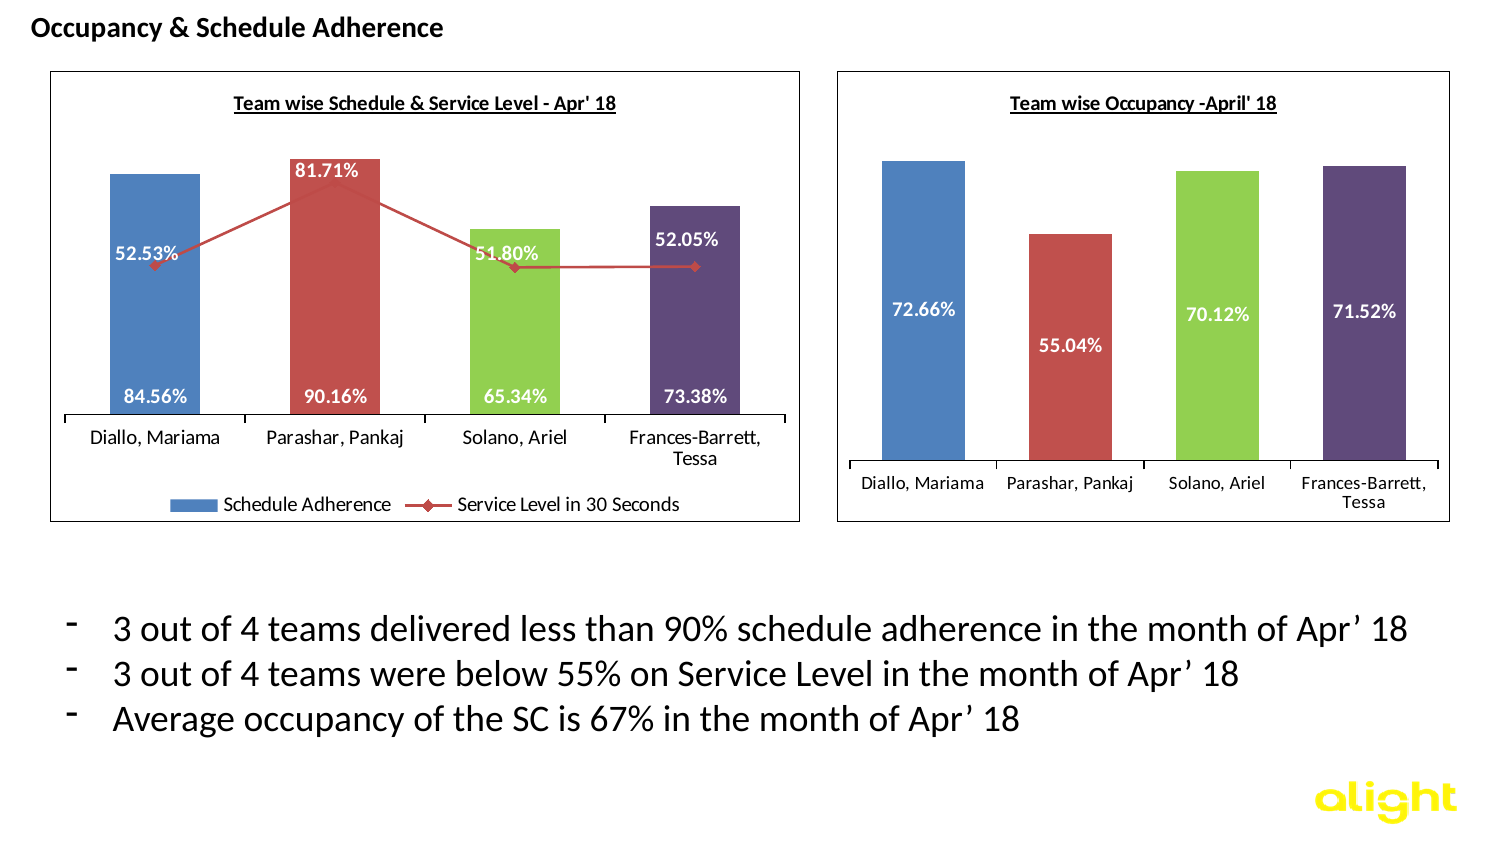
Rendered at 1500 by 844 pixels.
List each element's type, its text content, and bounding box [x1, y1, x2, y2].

chart [49, 71, 801, 523]
picture [1287, 759, 1486, 844]
text_box 3 out of 4 teams delivered less than 90% schedule adherence in the month of Apr’ 18 3 out of 4 teams were below 55% on Service Level in the month of Apr’ 18 Average occupancy of the SC is 67% in the month of Apr’ 18 [50, 596, 1425, 747]
chart [837, 71, 1451, 523]
text_box Occupancy & Schedule Adherence [16, 1, 682, 52]
